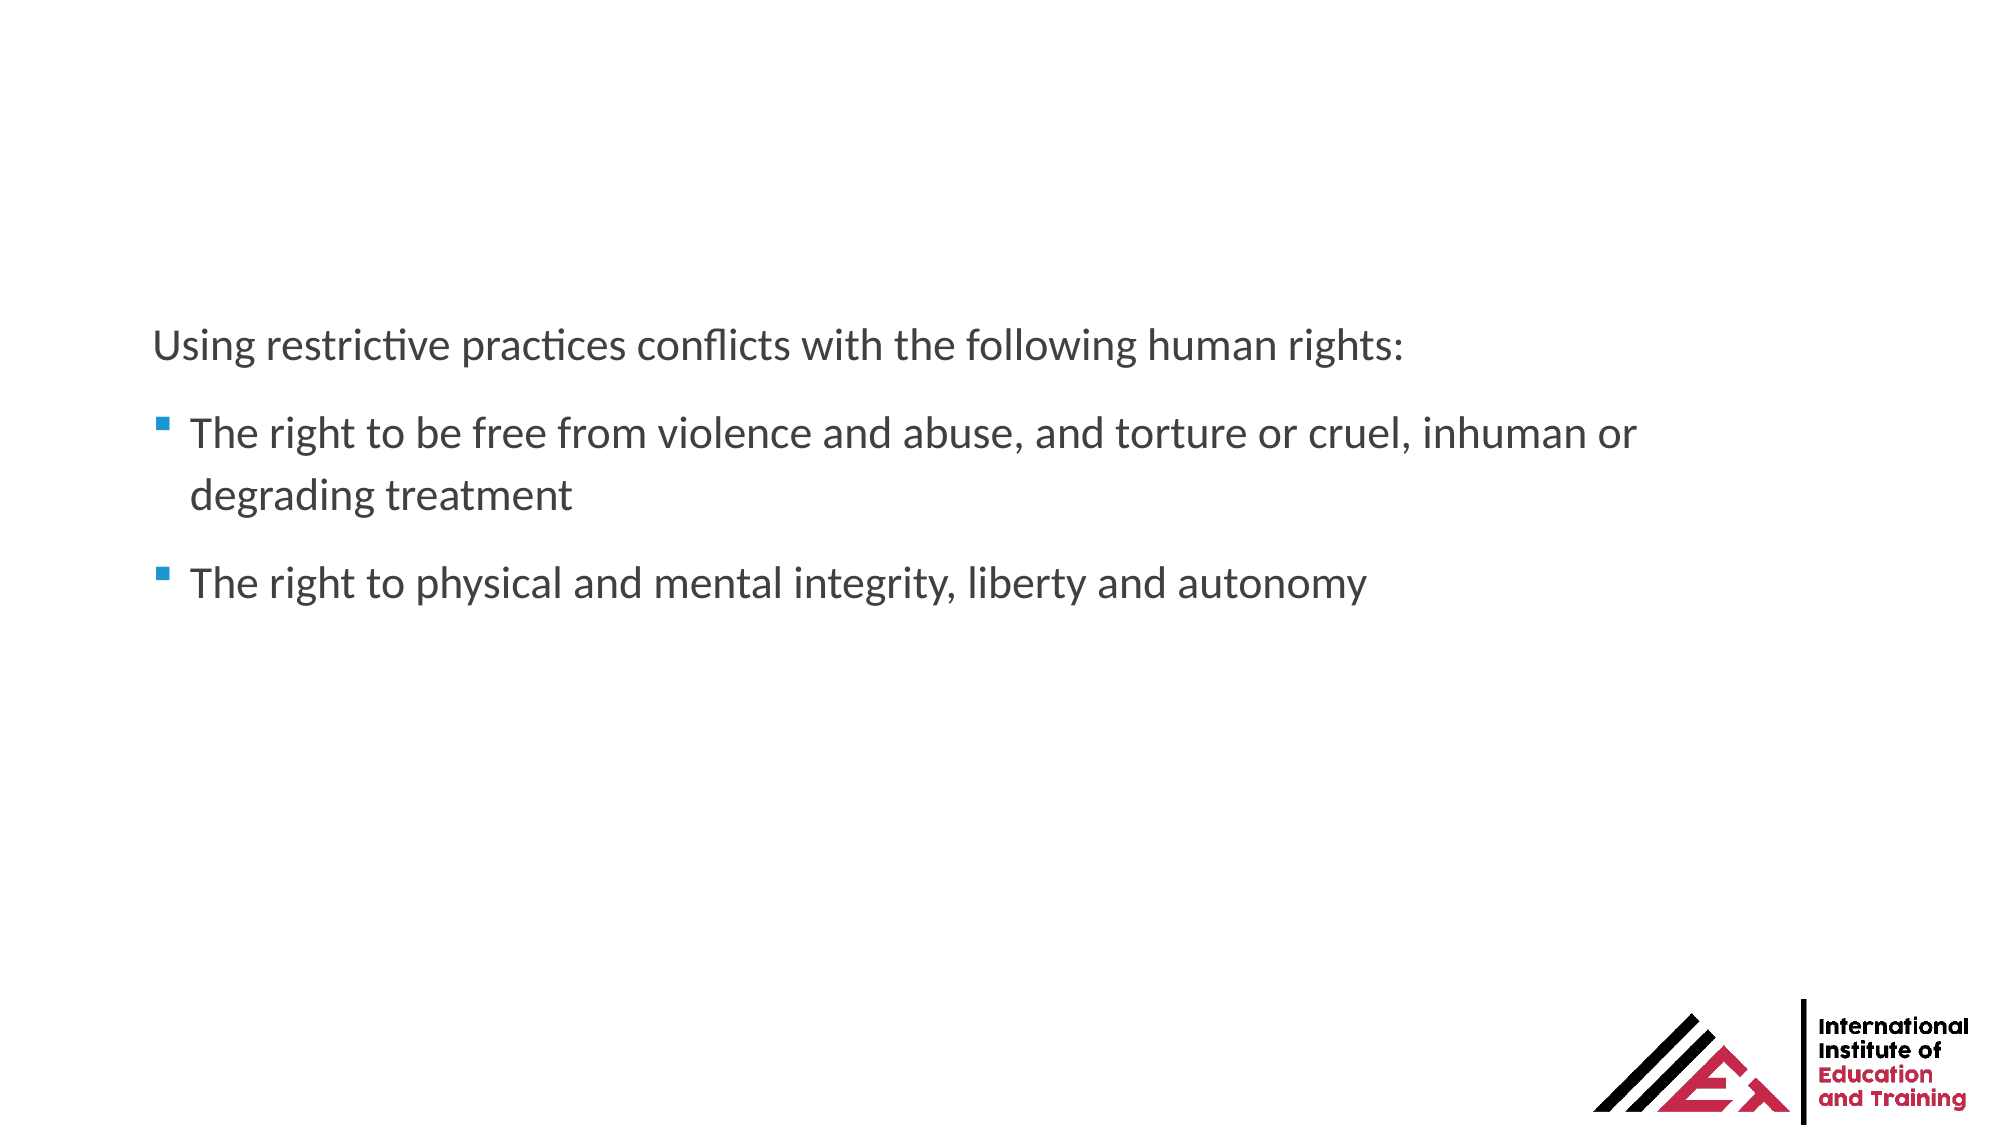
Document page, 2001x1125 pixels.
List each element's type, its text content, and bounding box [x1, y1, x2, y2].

picture [1593, 999, 1968, 1125]
list Using restrictive practices conflicts with the following human rights: The right to be free from violence and abuse, and torture or cruel, inhuman or degrading treatment The right to physical and mental integrity, liberty and autonomy [137, 299, 1793, 1014]
